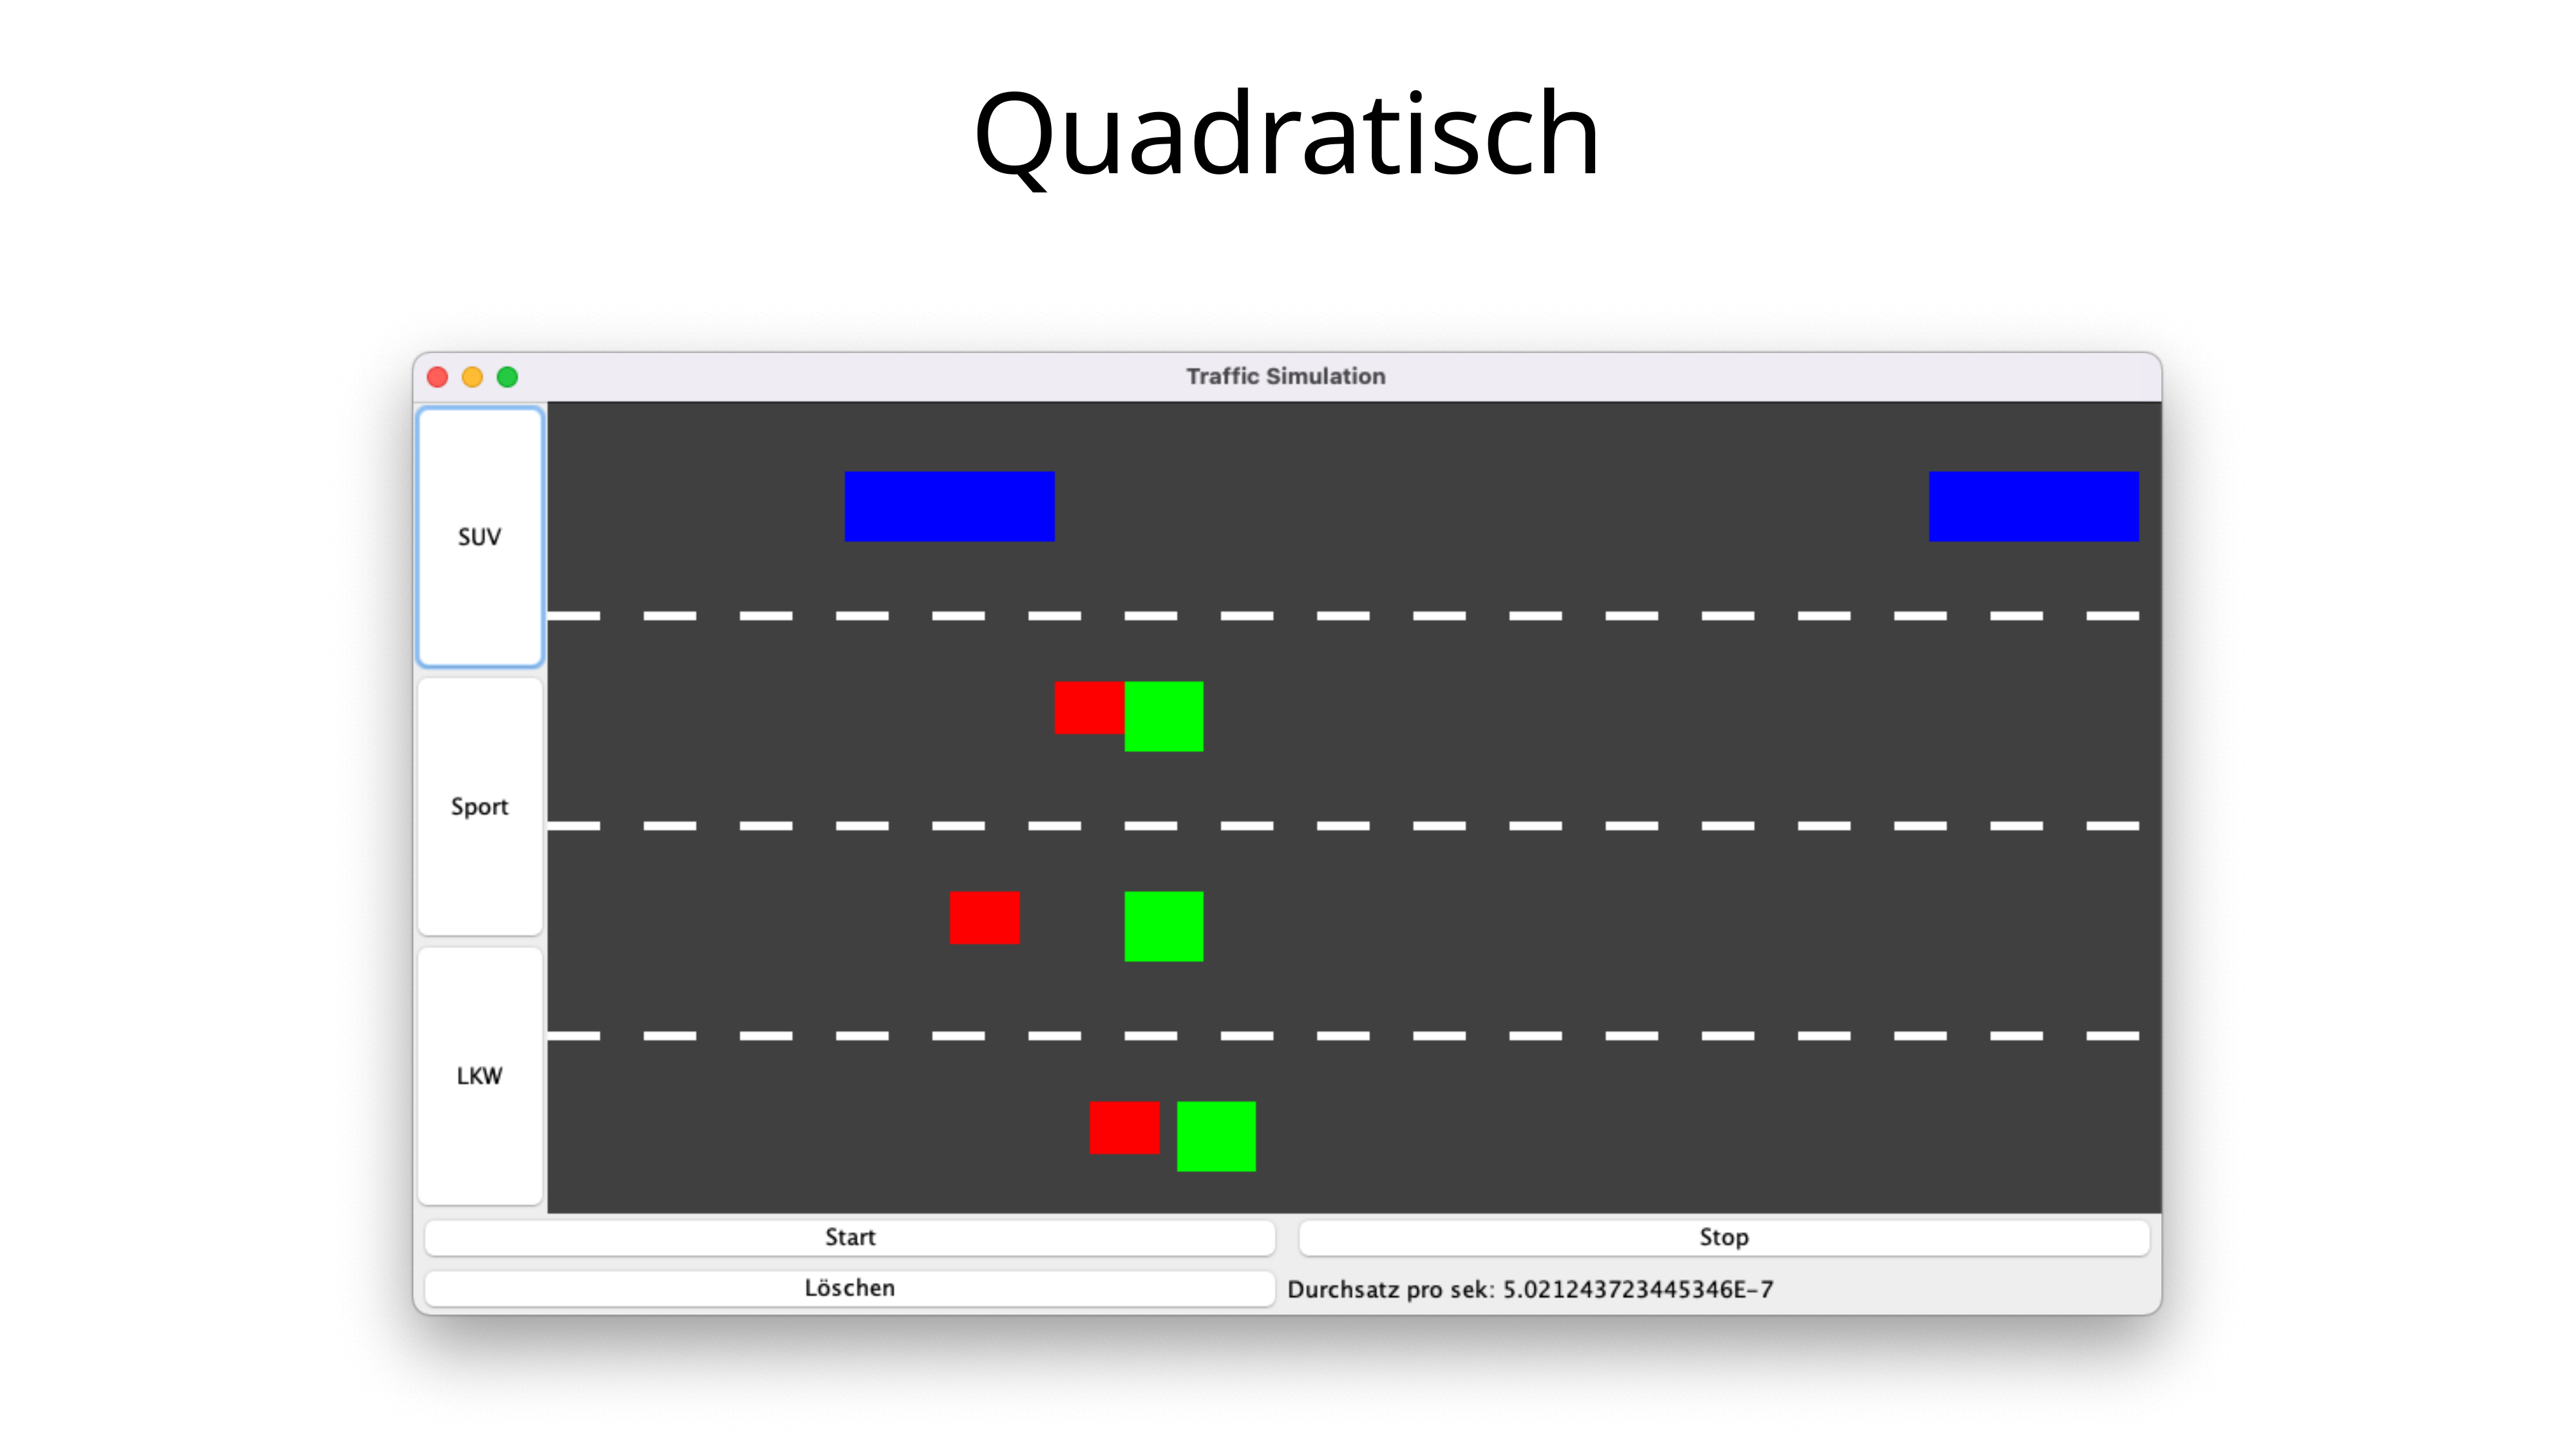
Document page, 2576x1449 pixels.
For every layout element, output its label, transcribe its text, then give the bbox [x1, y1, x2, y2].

title Quadratisch [128, 81, 2448, 265]
picture [316, 287, 2260, 1445]
